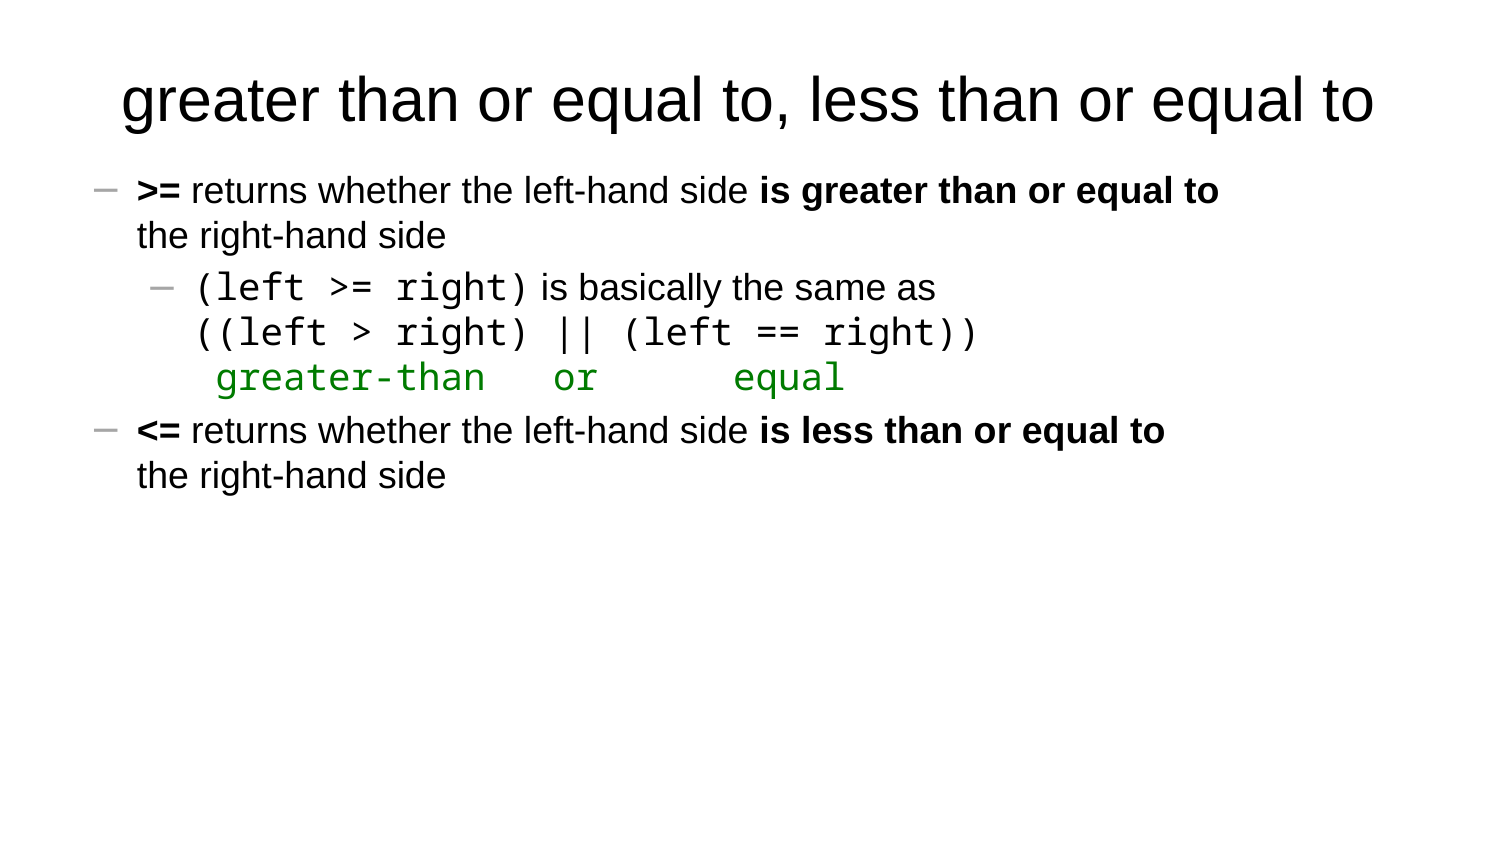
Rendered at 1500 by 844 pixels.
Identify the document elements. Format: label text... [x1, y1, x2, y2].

list >= returns whether the left-hand side is greater than or equal to the right-hand side (left >= right) is basically the same as ((left > right) || (left == right)) greater-than or equal <= returns whether the left-hand side is less than or equal to the right-hand side [75, 158, 1425, 828]
title greater than or equal to, less than or equal to [75, 41, 1425, 152]
